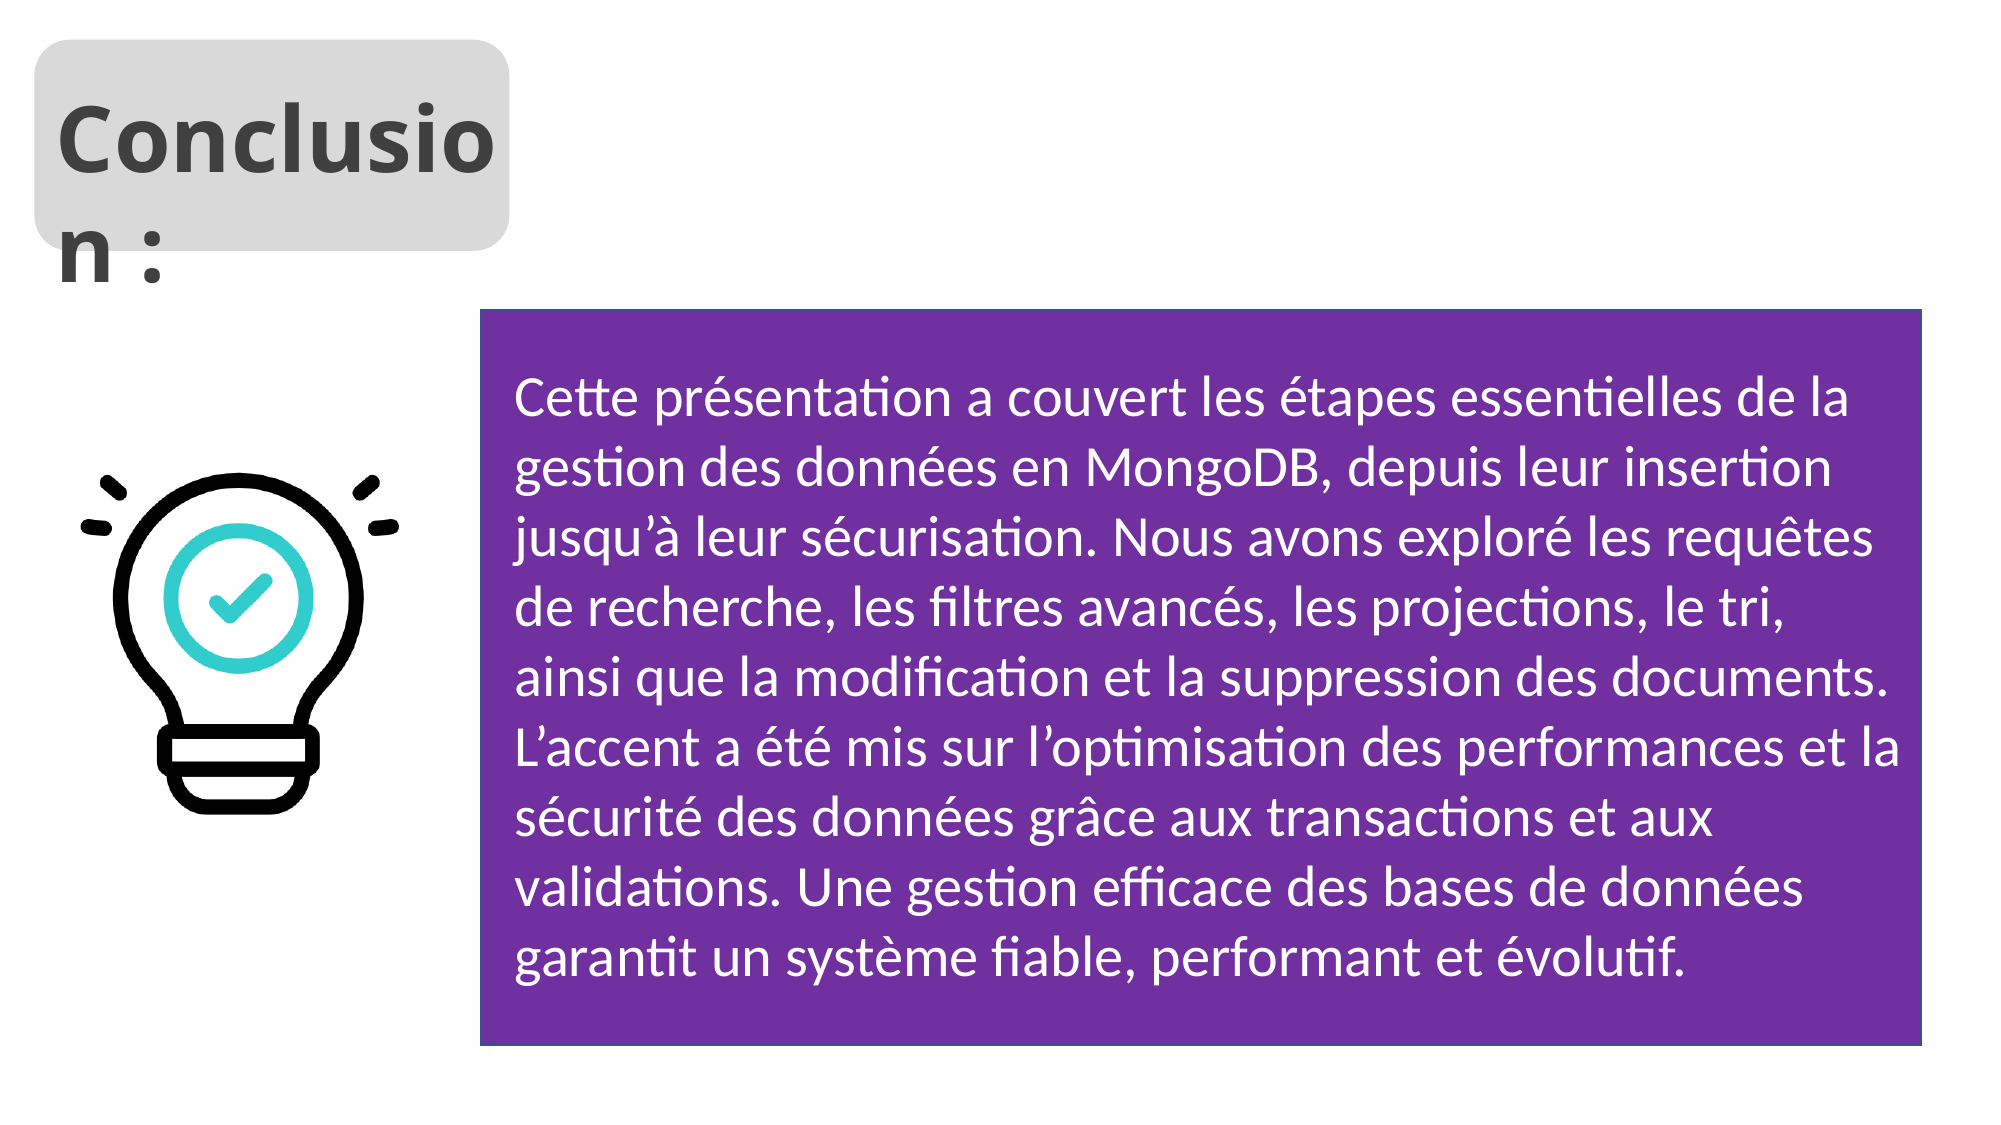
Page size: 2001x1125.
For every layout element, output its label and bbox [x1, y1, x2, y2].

text_box [480, 309, 1921, 1045]
picture [0, 399, 475, 875]
text_box [34, 39, 554, 251]
